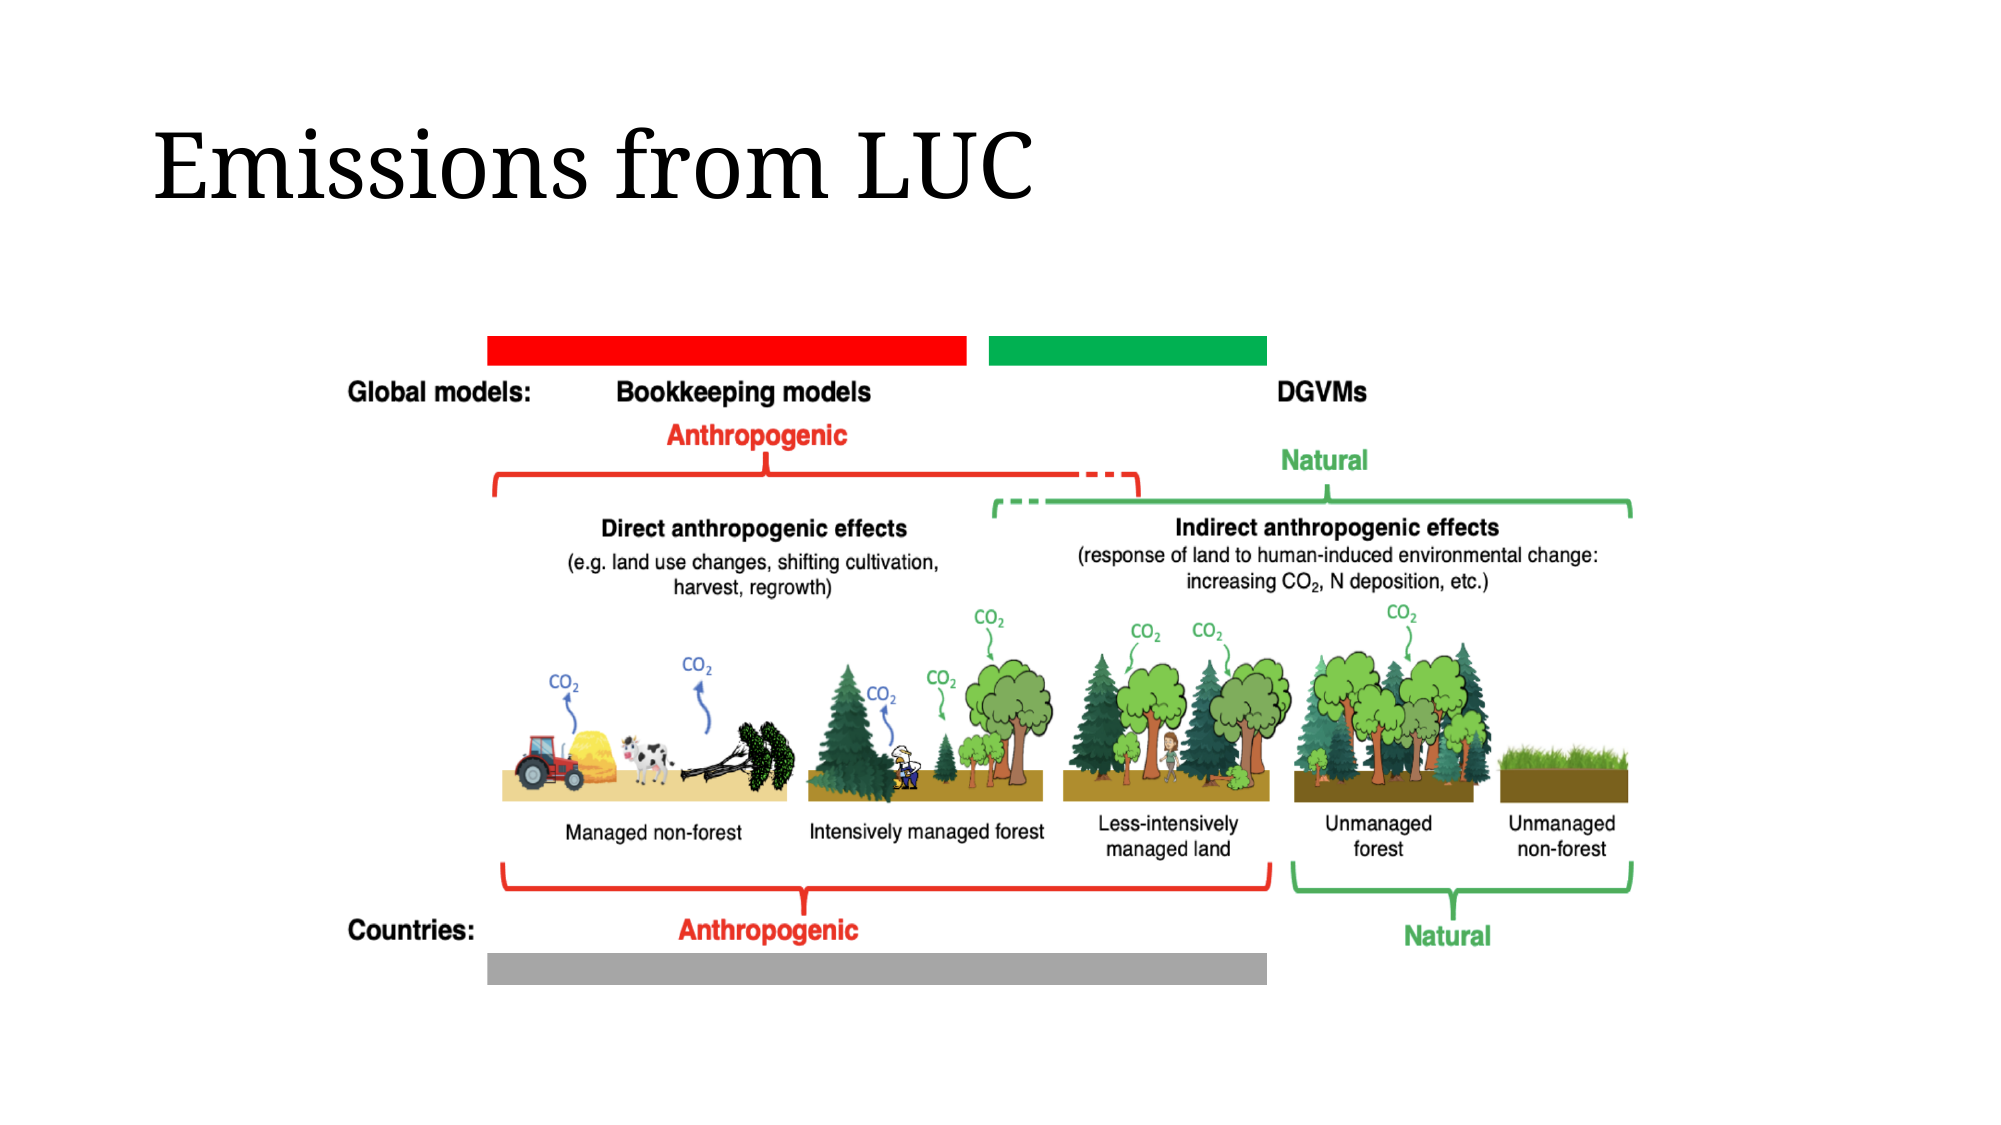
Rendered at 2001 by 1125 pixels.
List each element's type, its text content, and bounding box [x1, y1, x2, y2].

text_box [319, 336, 1681, 986]
title Emissions from LUC [137, 59, 1863, 278]
